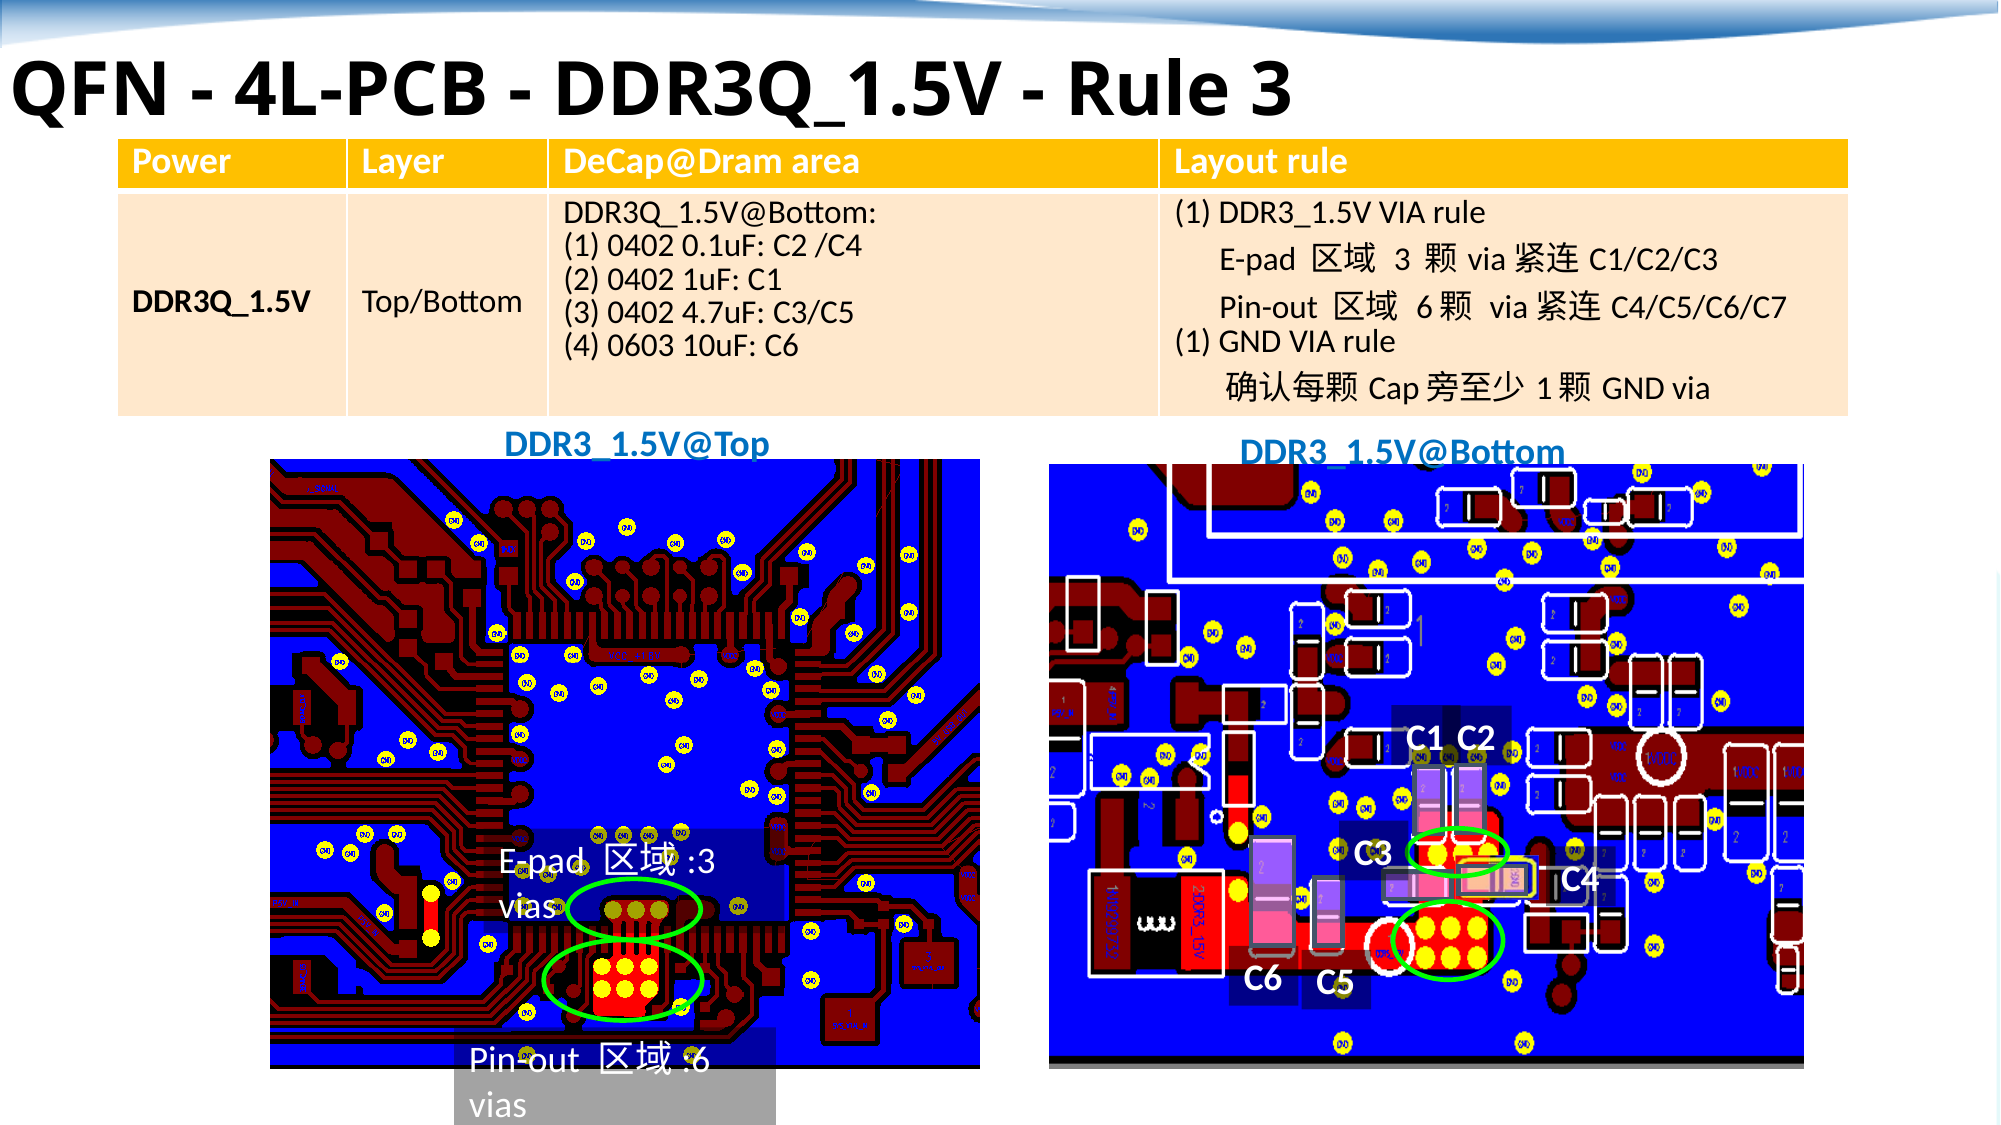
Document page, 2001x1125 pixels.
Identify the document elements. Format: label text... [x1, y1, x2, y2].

picture [1049, 464, 1804, 1069]
table_cell DDR3Q_1.5V@Bottom: (1) 0402 0.1uF: C2 /C4 (2) 0402 1uF: C1 (3) 0402 4.7uF: C3/C5 (4) 0603 10uF: C6 [549, 194, 1158, 416]
table_cell Top/Bottom [348, 194, 547, 416]
text_box DDR3_1.5V@Top [489, 411, 786, 459]
picture [2, 0, 2001, 1125]
table_cell DDR3Q_1.5V [118, 194, 346, 416]
text_box QFN - 4L-PCB - DDR3Q_1.5V - Rule 3 [0, 13, 1998, 132]
picture [270, 459, 980, 1069]
table_header DeCap@Dram area [549, 139, 1158, 188]
table_header Power [118, 139, 346, 188]
text_box DDR3_1.5V@Bottom [1224, 419, 1582, 464]
text_box Pin-out 区域:6 vias [454, 1069, 776, 1125]
table_header Layout rule [1160, 139, 1848, 188]
table_header Layer [348, 139, 547, 188]
table_cell (1) DDR3_1.5V VIA rule E-pad 区域 3 颗via紧连C1/C2/C3 Pin-out 区域 6颗 via紧连C4/C5/C6/C7 (1) GND VIA rule 确认每颗Cap旁至少1颗GND via [1160, 194, 1848, 416]
